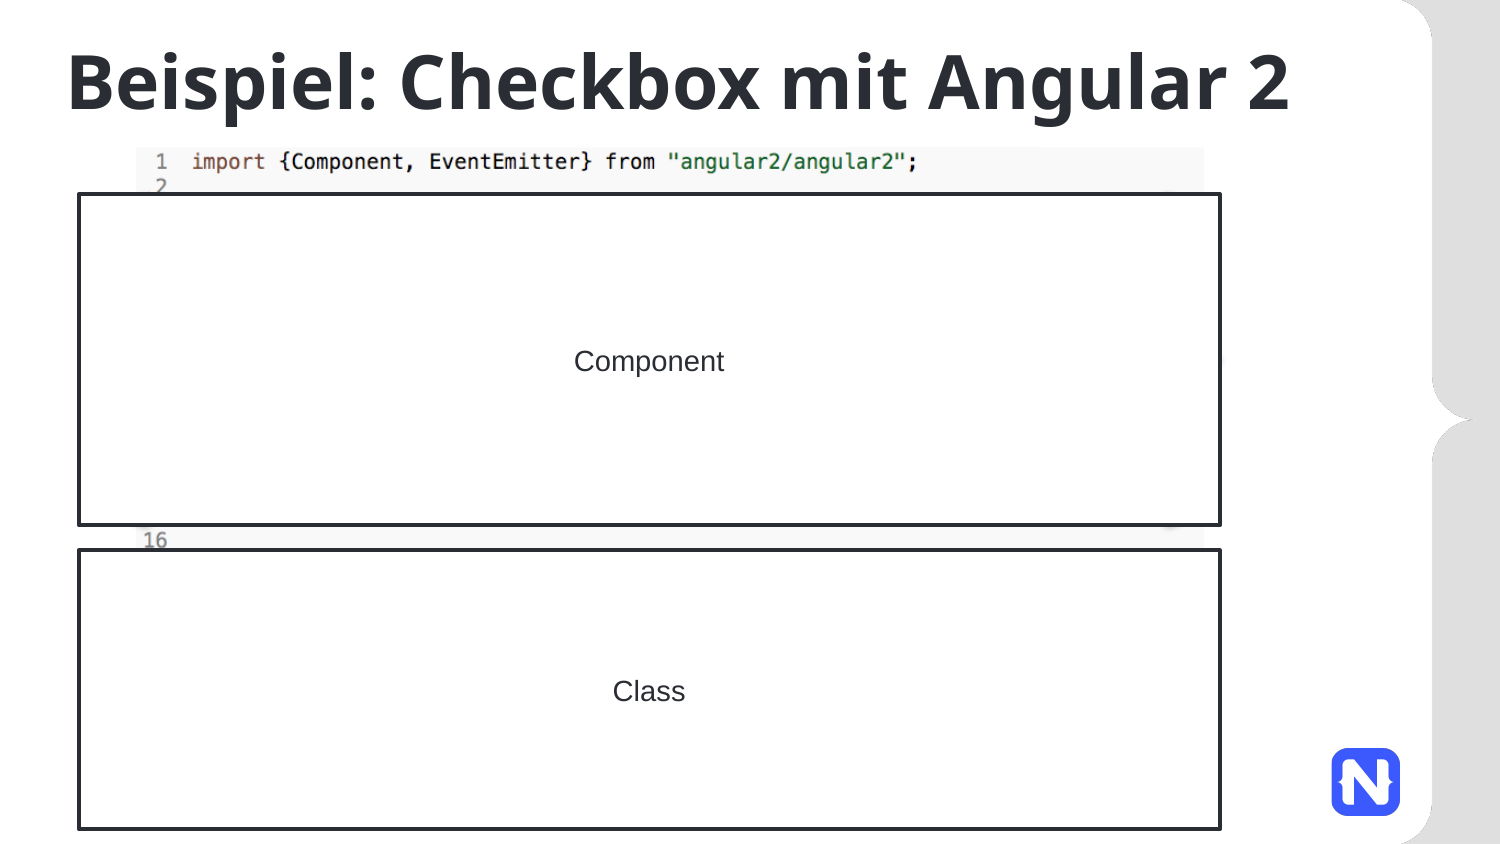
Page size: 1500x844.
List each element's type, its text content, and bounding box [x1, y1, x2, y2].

picture [1331, 0, 1500, 844]
title Beispiel: Checkbox mit Angular 2 [53, 51, 1449, 119]
picture [136, 147, 1204, 831]
text_box Component [1208, 192, 1222, 527]
text_box Component [77, 192, 131, 527]
text_box Class [77, 548, 131, 831]
text_box Class [1208, 548, 1222, 831]
